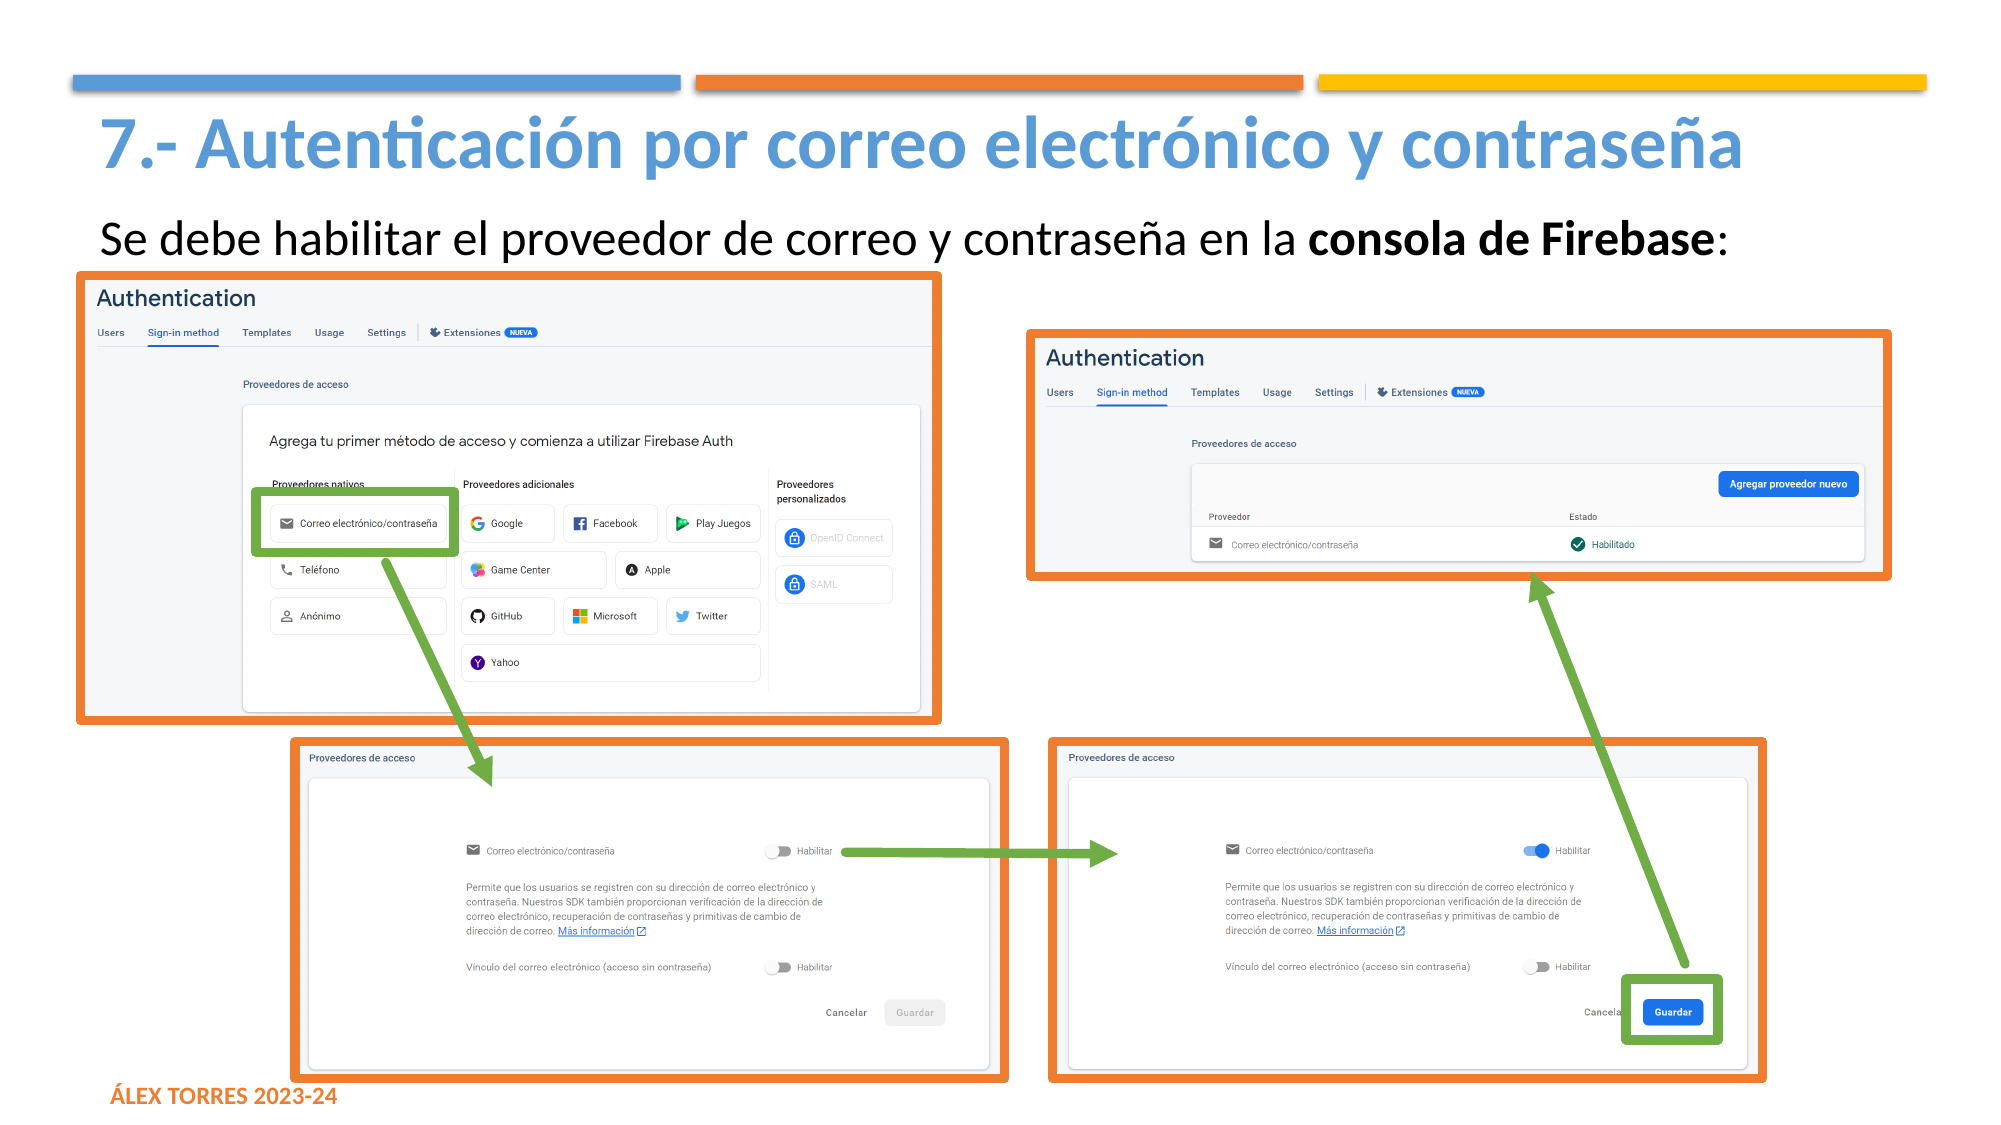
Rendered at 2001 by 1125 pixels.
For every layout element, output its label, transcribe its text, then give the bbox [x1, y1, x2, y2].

picture [299, 745, 1001, 1075]
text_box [844, 851, 1119, 855]
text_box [1530, 571, 1686, 965]
text_box 7.- Autenticación por correo electrónico y contraseña [85, 78, 1915, 188]
text_box Se debe habilitar el proveedor de correo y contraseña en la consola de Firebase: [85, 190, 1915, 1074]
picture [84, 279, 933, 717]
picture [1056, 745, 1759, 1075]
picture [1034, 337, 1884, 573]
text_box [385, 561, 493, 788]
